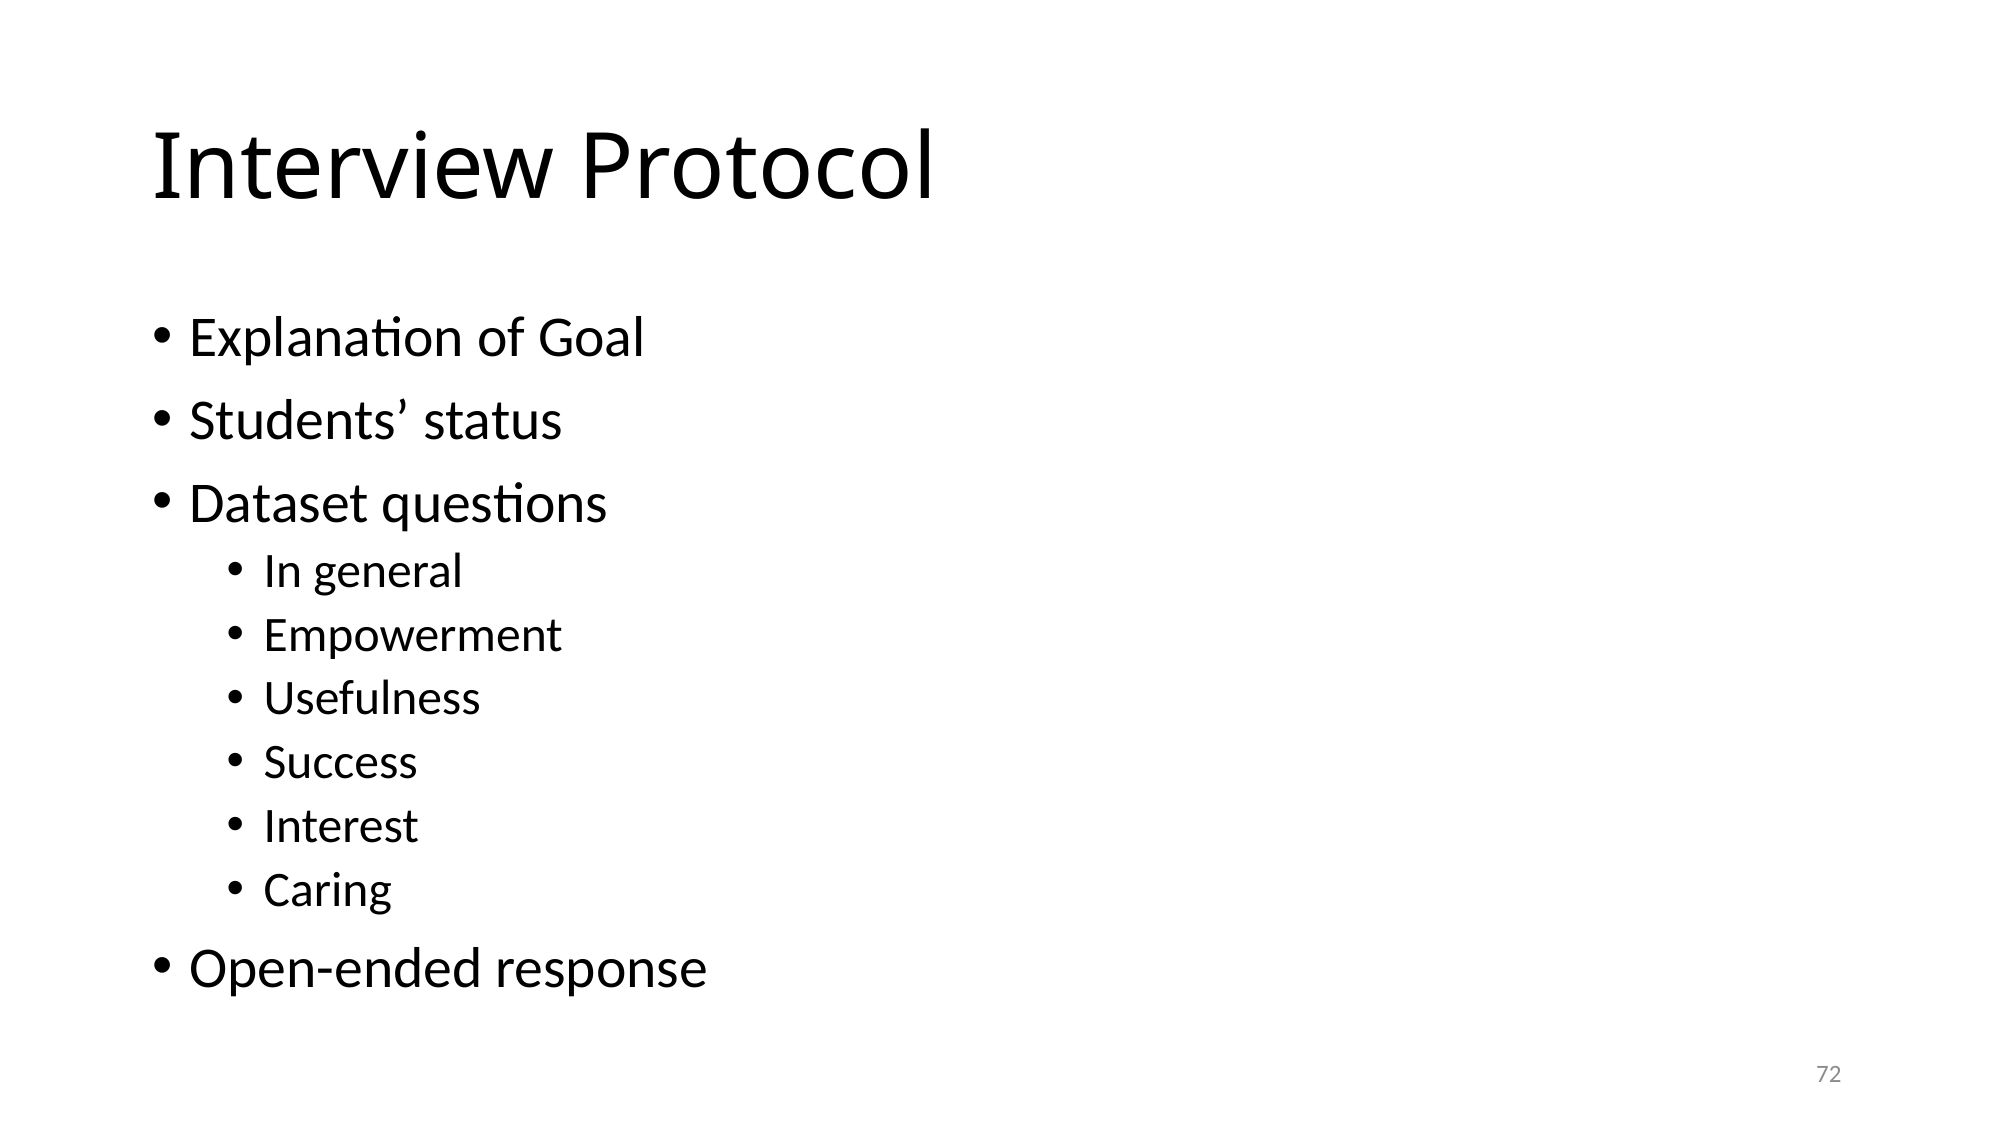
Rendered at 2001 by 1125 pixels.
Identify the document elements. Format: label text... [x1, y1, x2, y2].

slide_number 72 [1412, 1042, 1863, 1103]
title Interview Protocol [137, 59, 1863, 278]
list Explanation of Goal Students’ status Dataset questions In general Empowerment Usefulness Success Interest Caring Open-ended response [137, 299, 1863, 1014]
